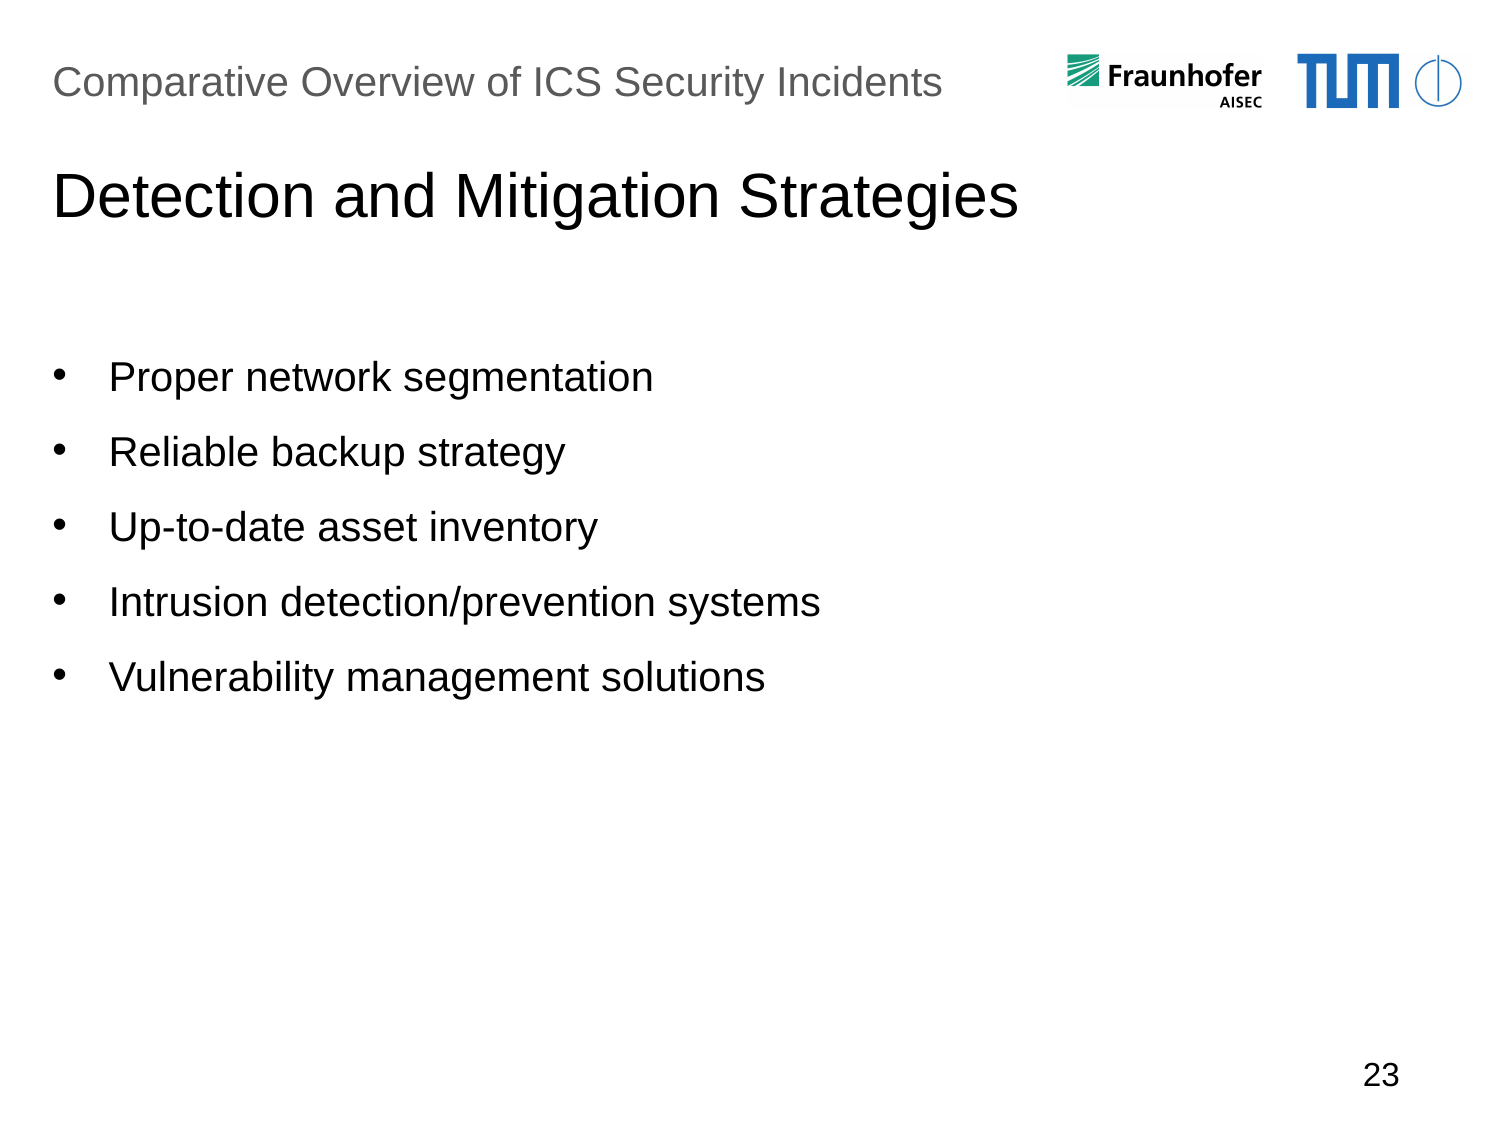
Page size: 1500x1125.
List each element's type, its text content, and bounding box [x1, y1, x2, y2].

text_box 23 [1362, 1047, 1500, 1094]
picture [1066, 53, 1263, 109]
text_box Comparative Overview of ICS Security Incidents [52, 37, 951, 105]
list Proper network segmentation Reliable backup strategy Up-to-date asset inventory Intrusion detection/prevention systems Vulnerability management solutions [52, 324, 1449, 1003]
picture [1296, 53, 1472, 109]
title Detection and Mitigation Strategies [52, 162, 1449, 231]
